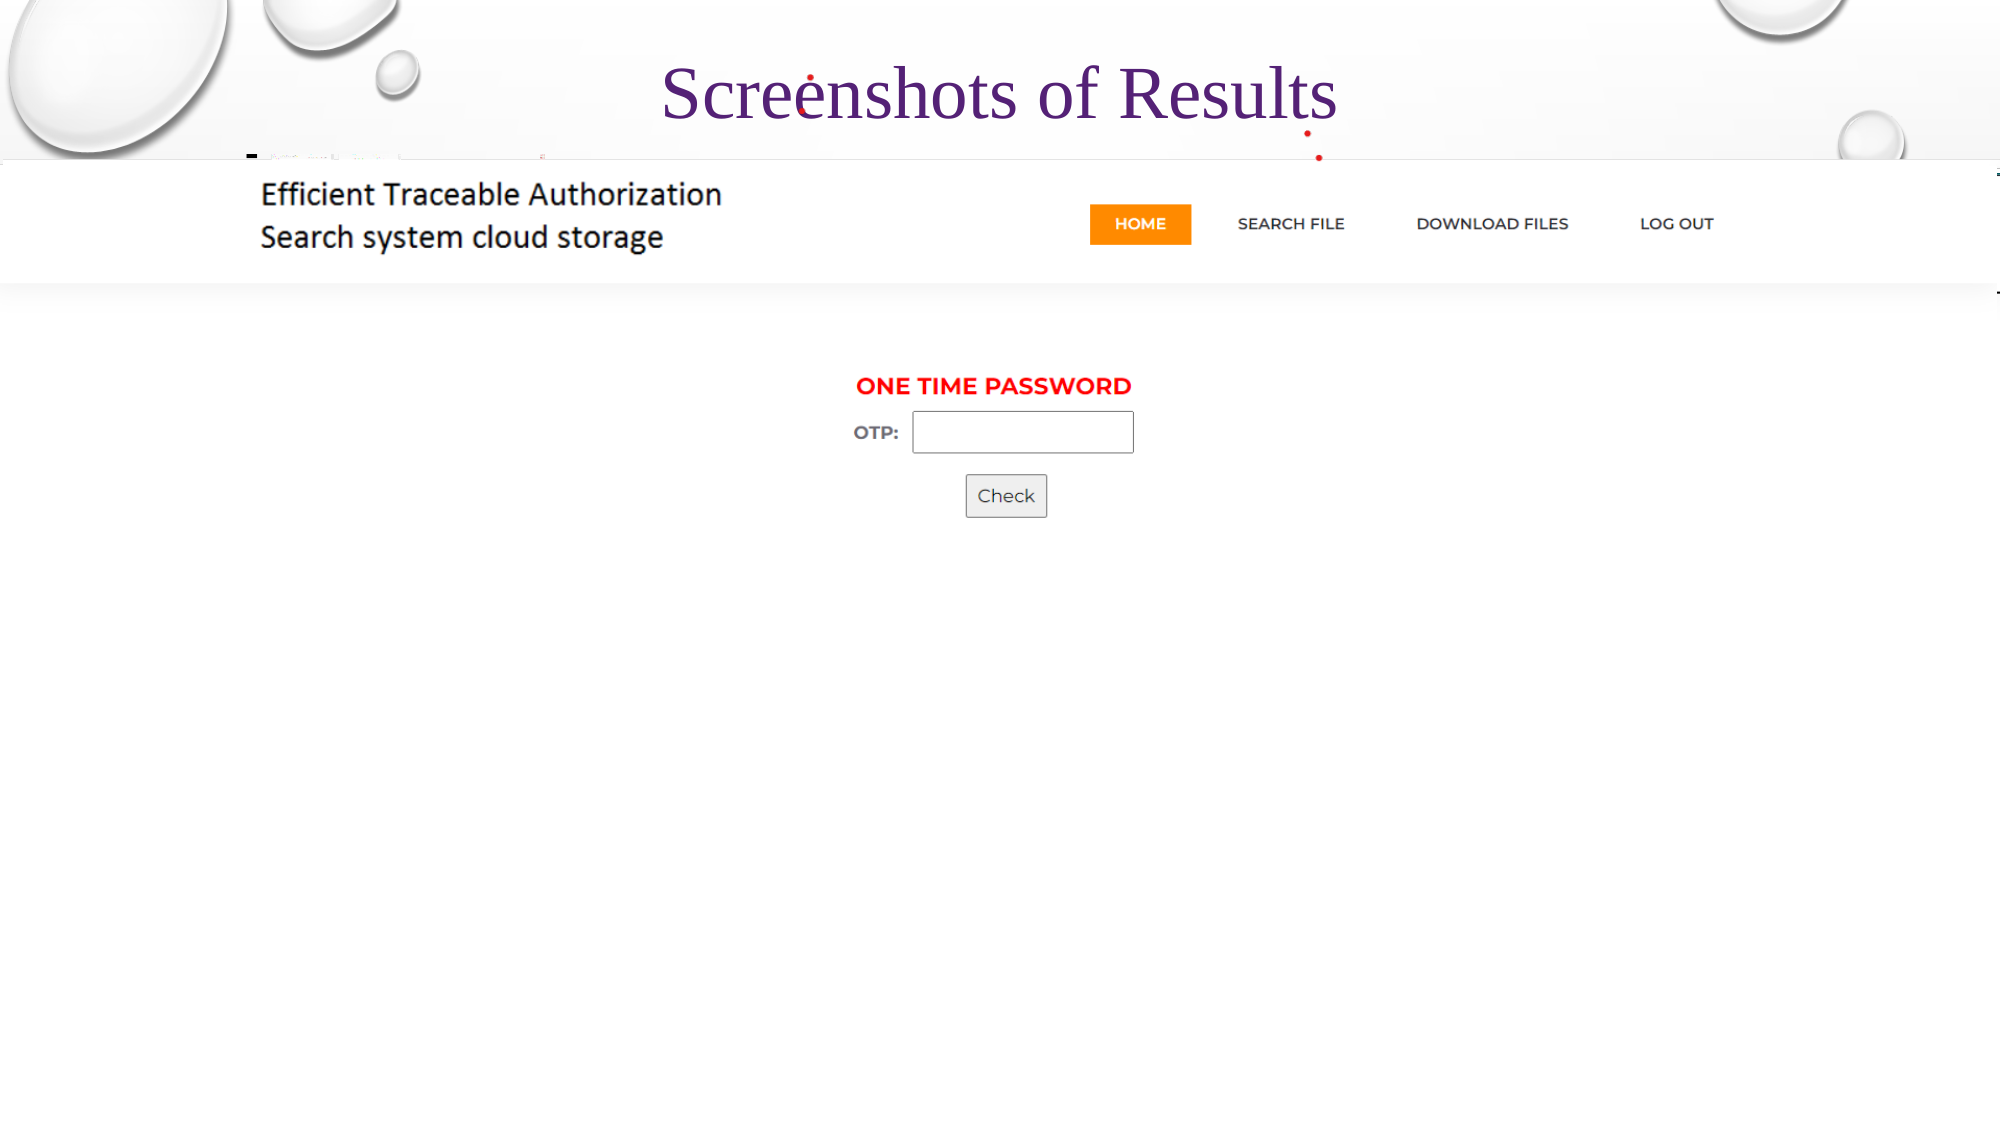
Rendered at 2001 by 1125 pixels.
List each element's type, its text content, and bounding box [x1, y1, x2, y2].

text_box Screenshots of Results [1, 36, 1999, 104]
picture [0, 0, 2000, 1125]
